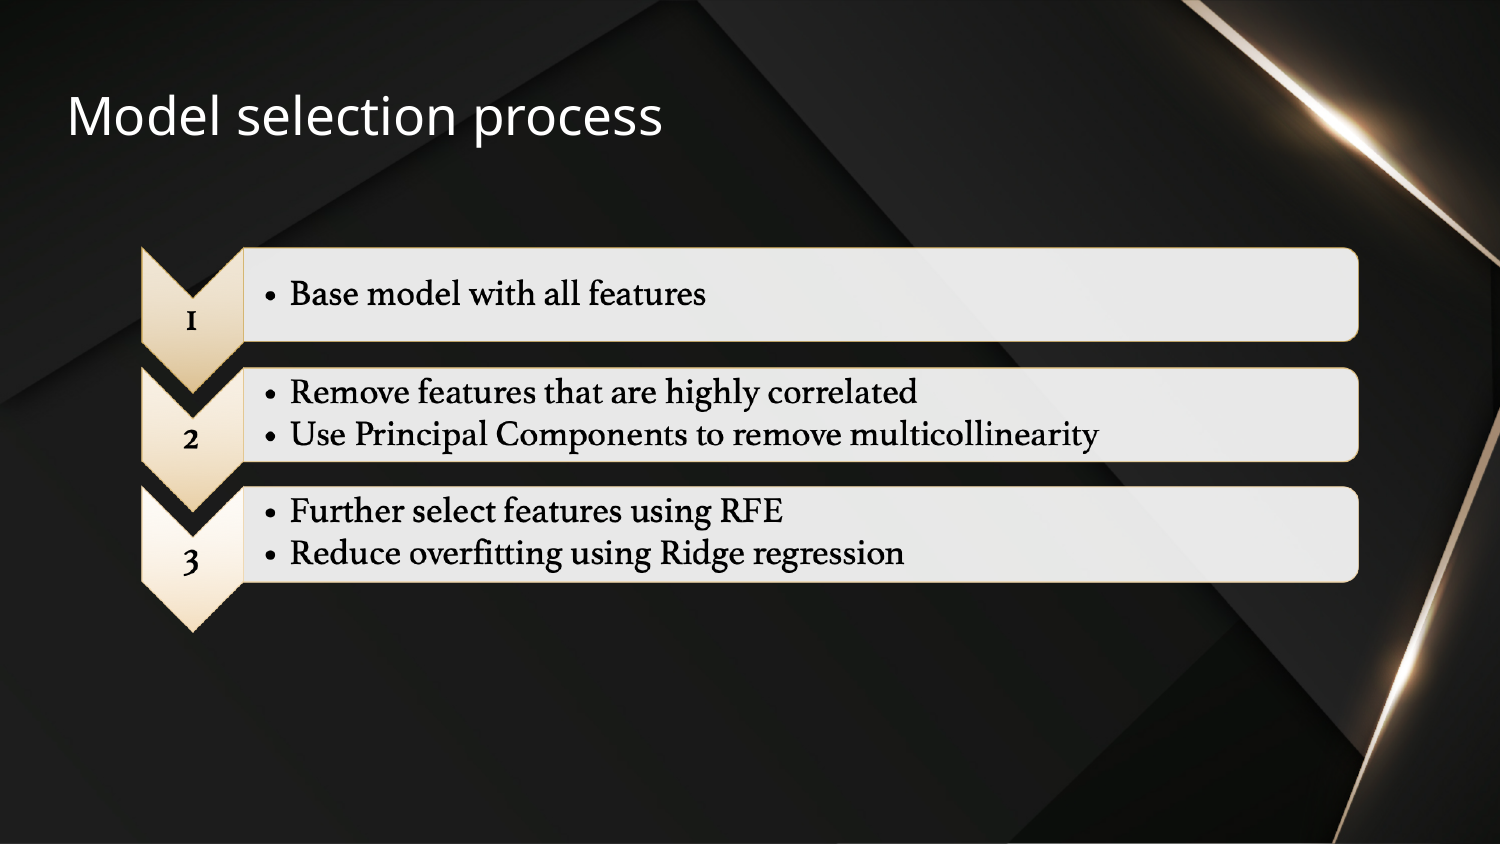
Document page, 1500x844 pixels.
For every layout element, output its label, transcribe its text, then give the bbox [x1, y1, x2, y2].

picture [0, 0, 1500, 844]
title Model selection process [51, 67, 1449, 161]
